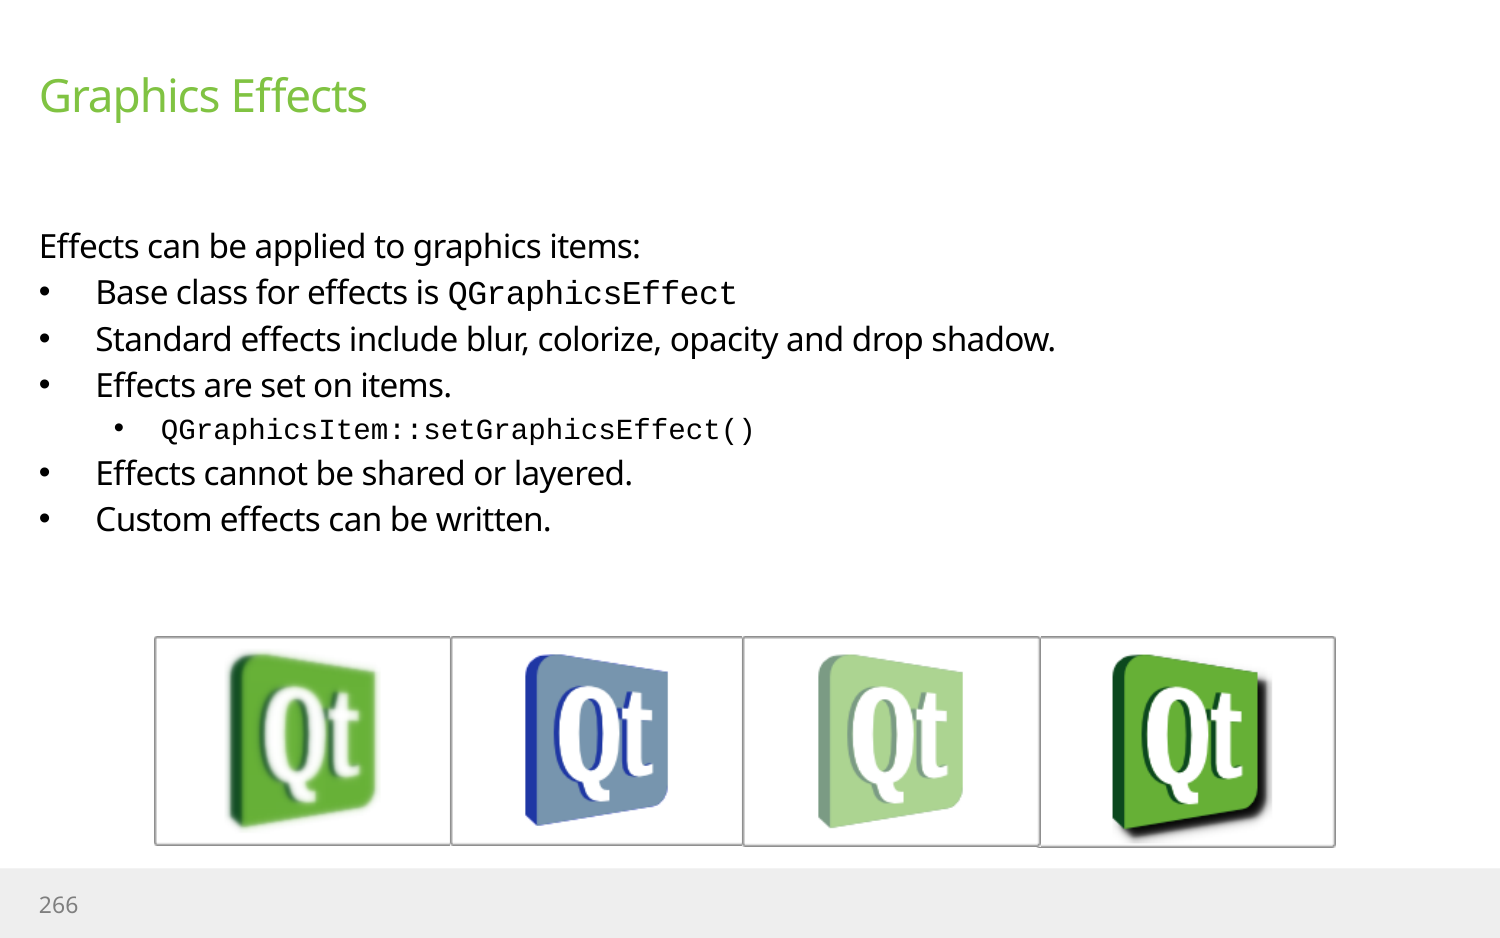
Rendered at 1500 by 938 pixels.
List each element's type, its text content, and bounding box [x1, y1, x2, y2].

slide_number 266 [39, 892, 410, 921]
picture [154, 635, 1336, 848]
list Effects can be applied to graphics items: Base class for effects is QGraphicsEffect Standard effects include blur, colorize, opacity and drop shadow. Effects are set on items. QGraphicsItem::setGraphicsEffect() Effects cannot be shared or layered. Custom effects can be written. [39, 224, 1471, 846]
title Graphics Effects [39, 66, 1052, 195]
